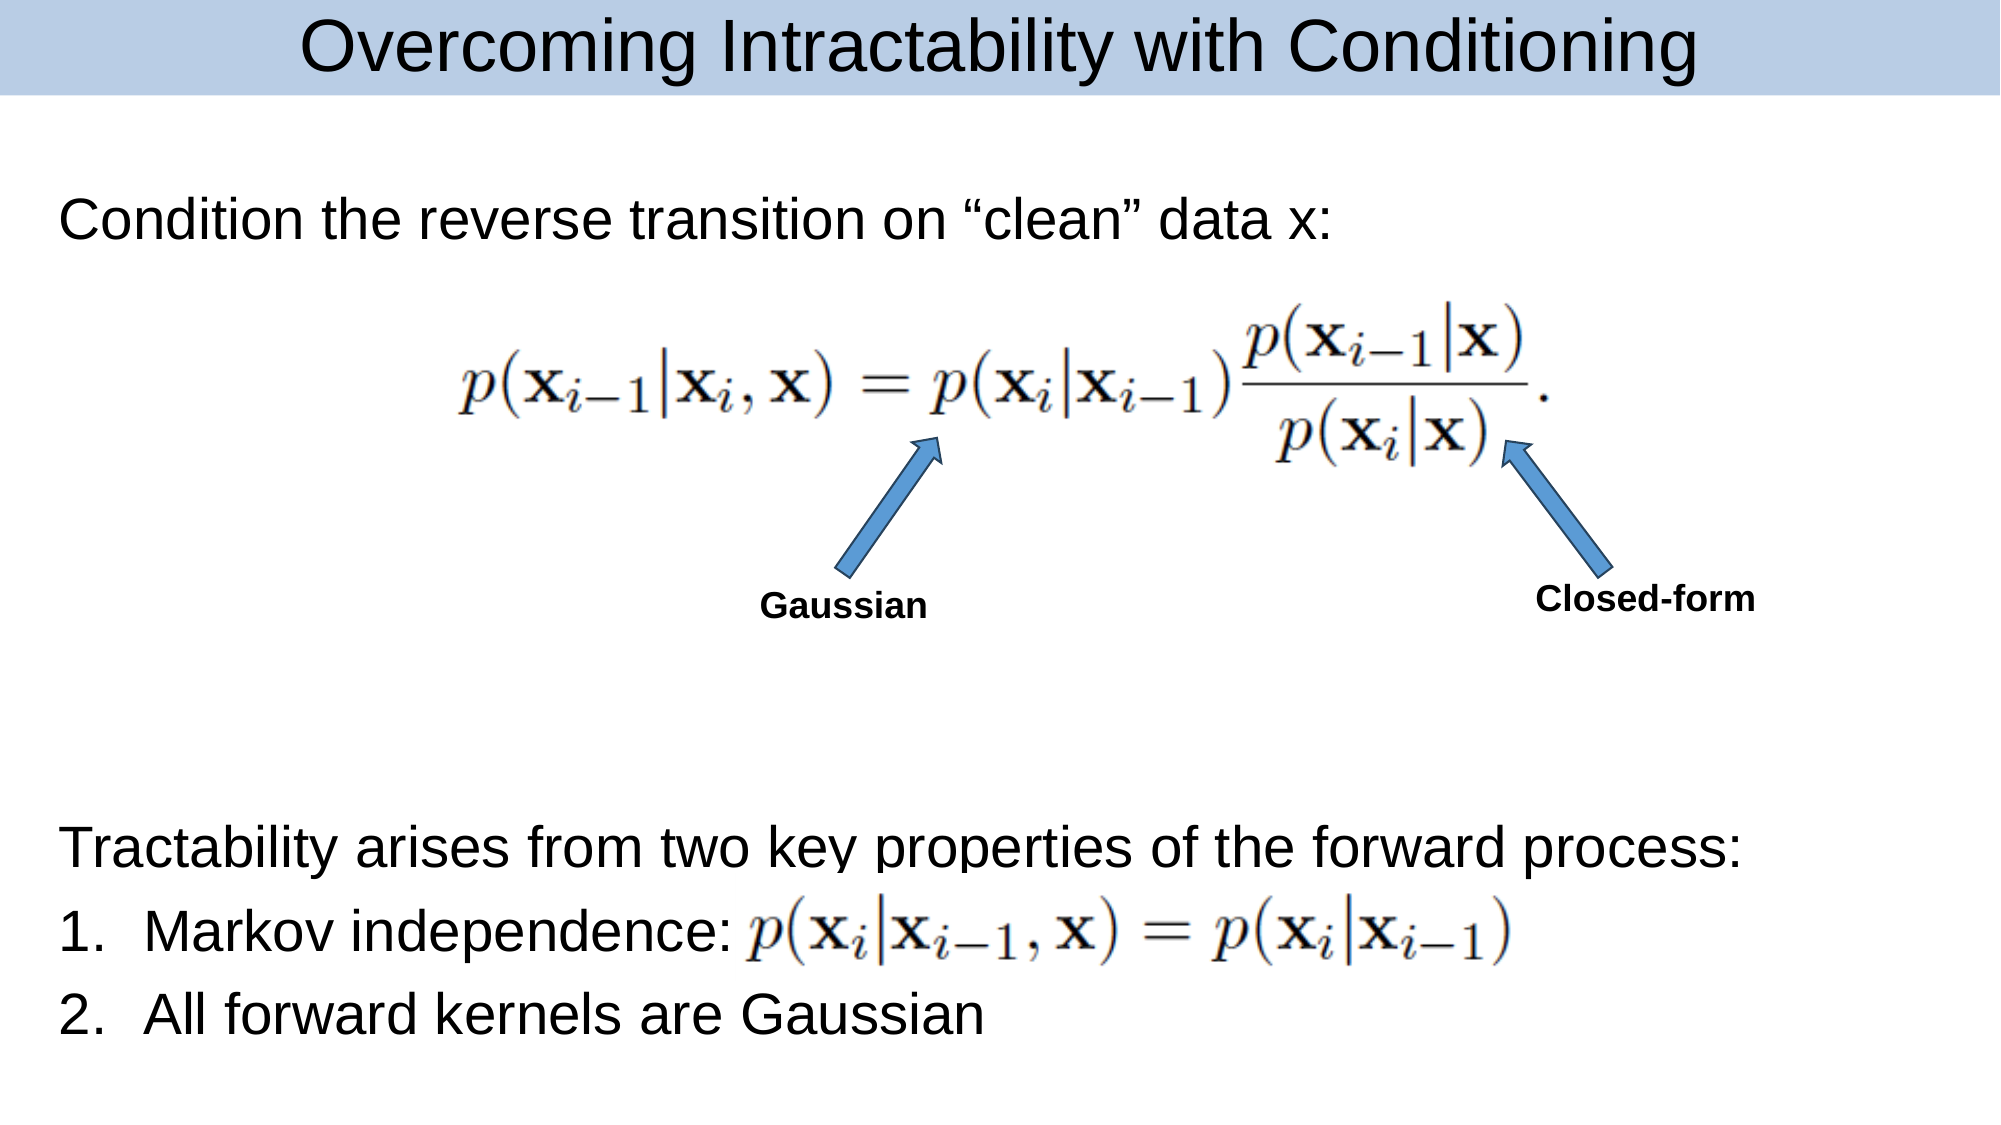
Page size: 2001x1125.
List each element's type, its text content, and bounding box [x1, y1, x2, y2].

text_box Closed-form [1434, 567, 1857, 627]
text_box Tractability arises from two key properties of the forward process: Markov independence: All forward kernels are Gaussian [43, 809, 1957, 1125]
text_box [833, 484, 917, 573]
picture [734, 873, 1517, 981]
text_box Gaussian [734, 573, 954, 634]
text_box [1526, 484, 1614, 567]
list Condition the reverse transition on “clean” data x: [43, 181, 1957, 278]
title Overcoming Intractability with Conditioning [0, 0, 2000, 96]
picture [434, 283, 1566, 484]
